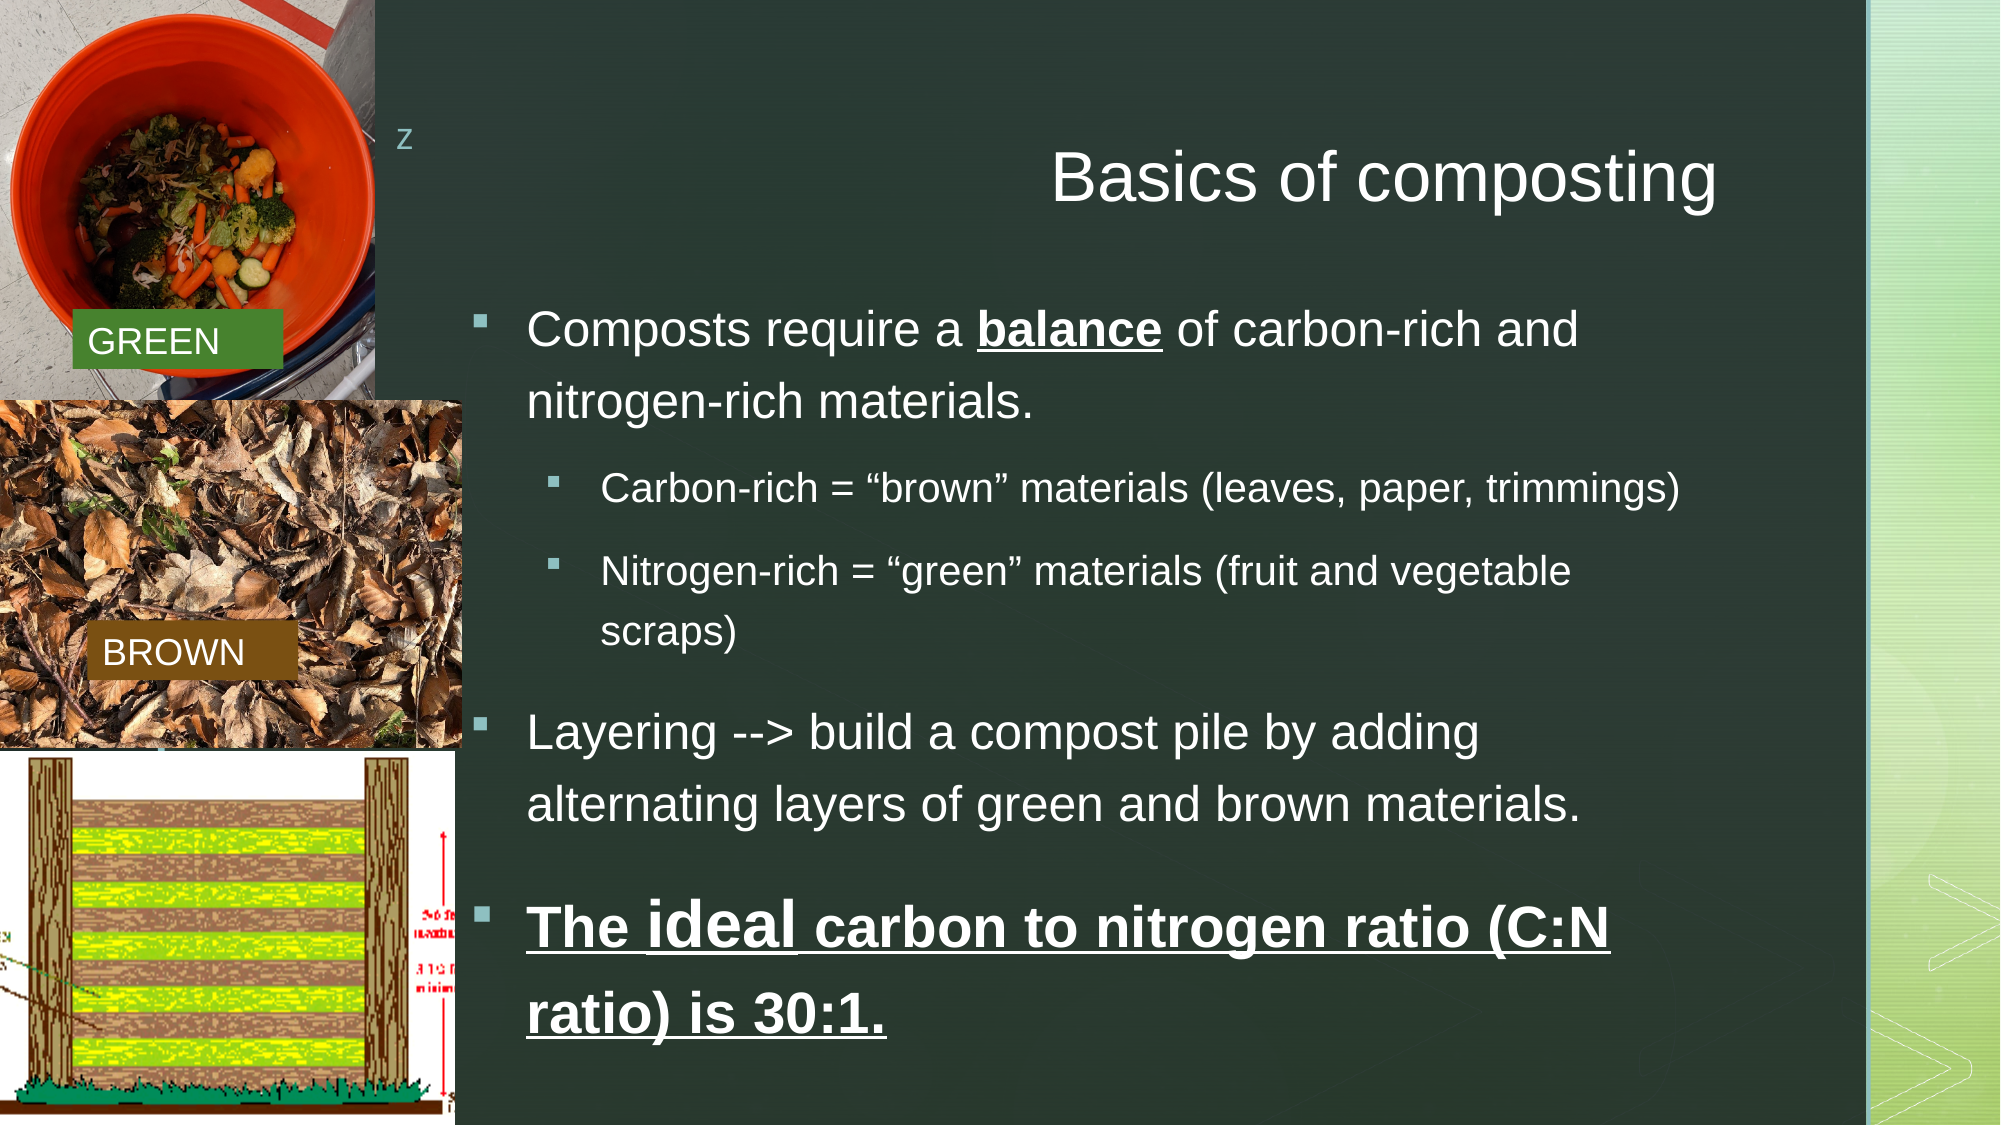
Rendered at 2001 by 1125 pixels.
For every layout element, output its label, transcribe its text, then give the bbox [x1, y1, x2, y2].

picture [0, 0, 463, 748]
list Composts require a balance of carbon-rich and nitrogen-rich materials. Carbon-rich = “brown” materials (leaves, paper, trimmings) Nitrogen-rich = “green” materials (fruit and vegetable scraps) Layering --> build a compost pile by adding alternating layers of green and brown materials. The ideal carbon to nitrogen ratio (C:N ratio) is 30:1. [454, 336, 1734, 993]
title Basics of composting [428, 132, 1734, 310]
picture [1871, 0, 2001, 1125]
picture [0, 750, 456, 1125]
